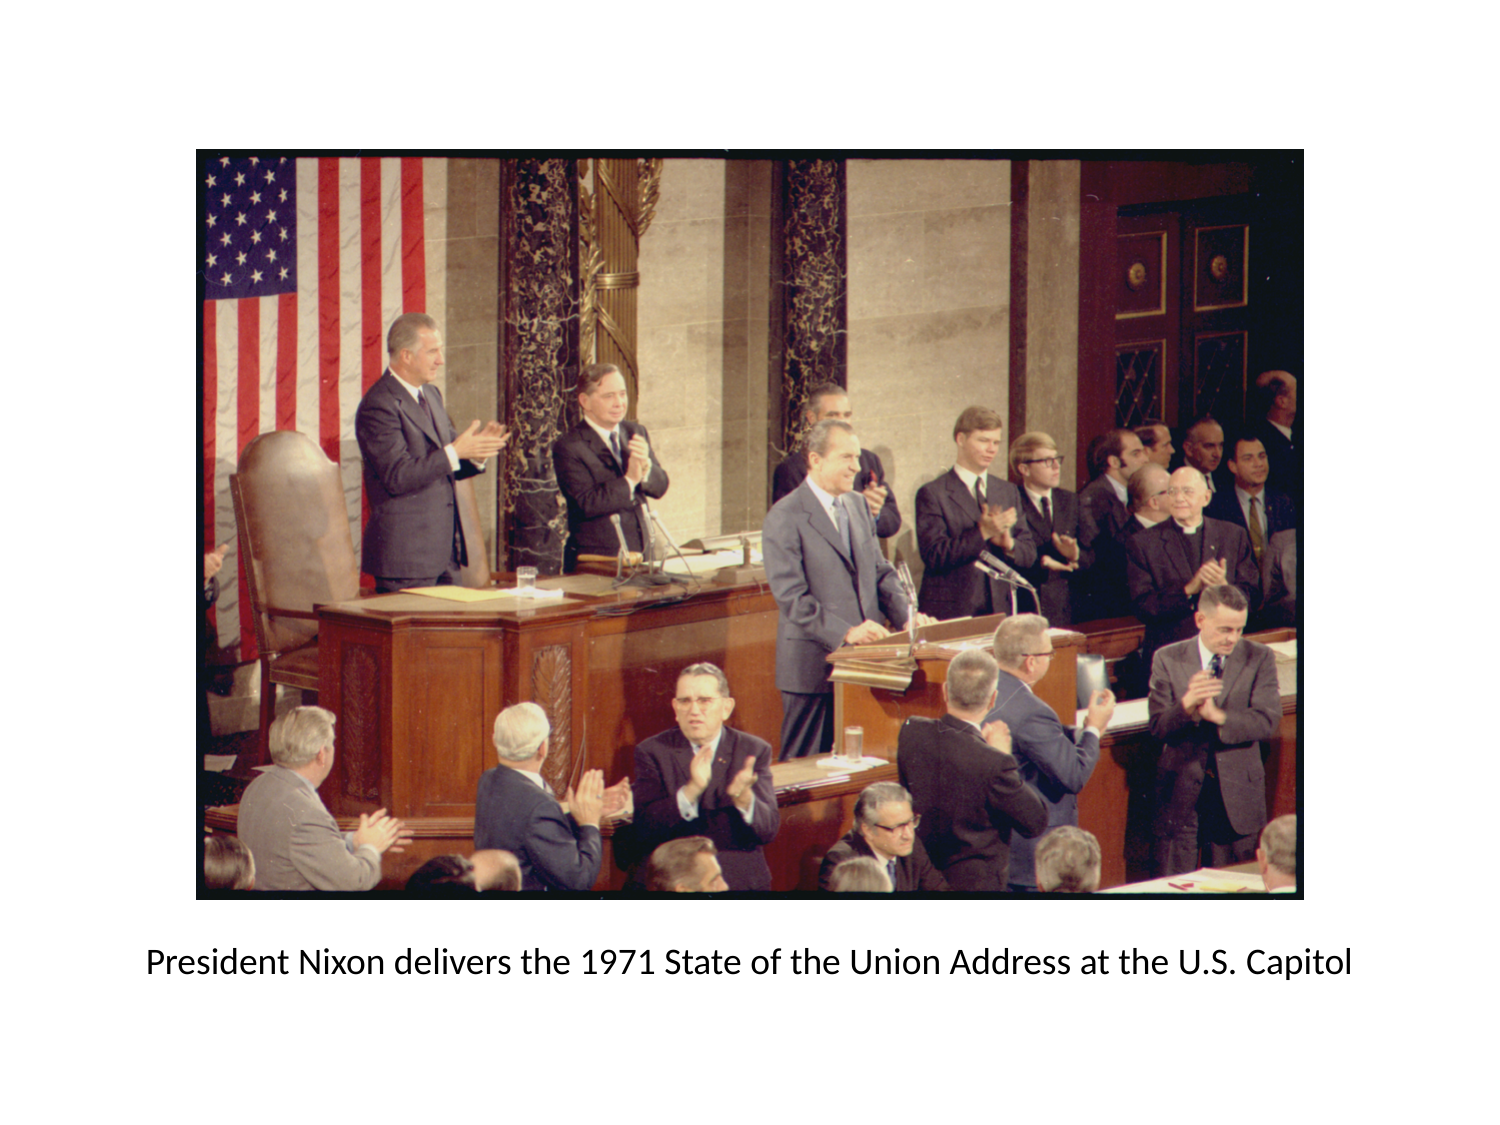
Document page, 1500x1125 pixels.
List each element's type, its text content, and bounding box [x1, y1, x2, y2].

picture [196, 149, 1304, 901]
text_box President Nixon delivers the 1971 State of the Union Address at the U.S. Capitol [131, 929, 1369, 990]
